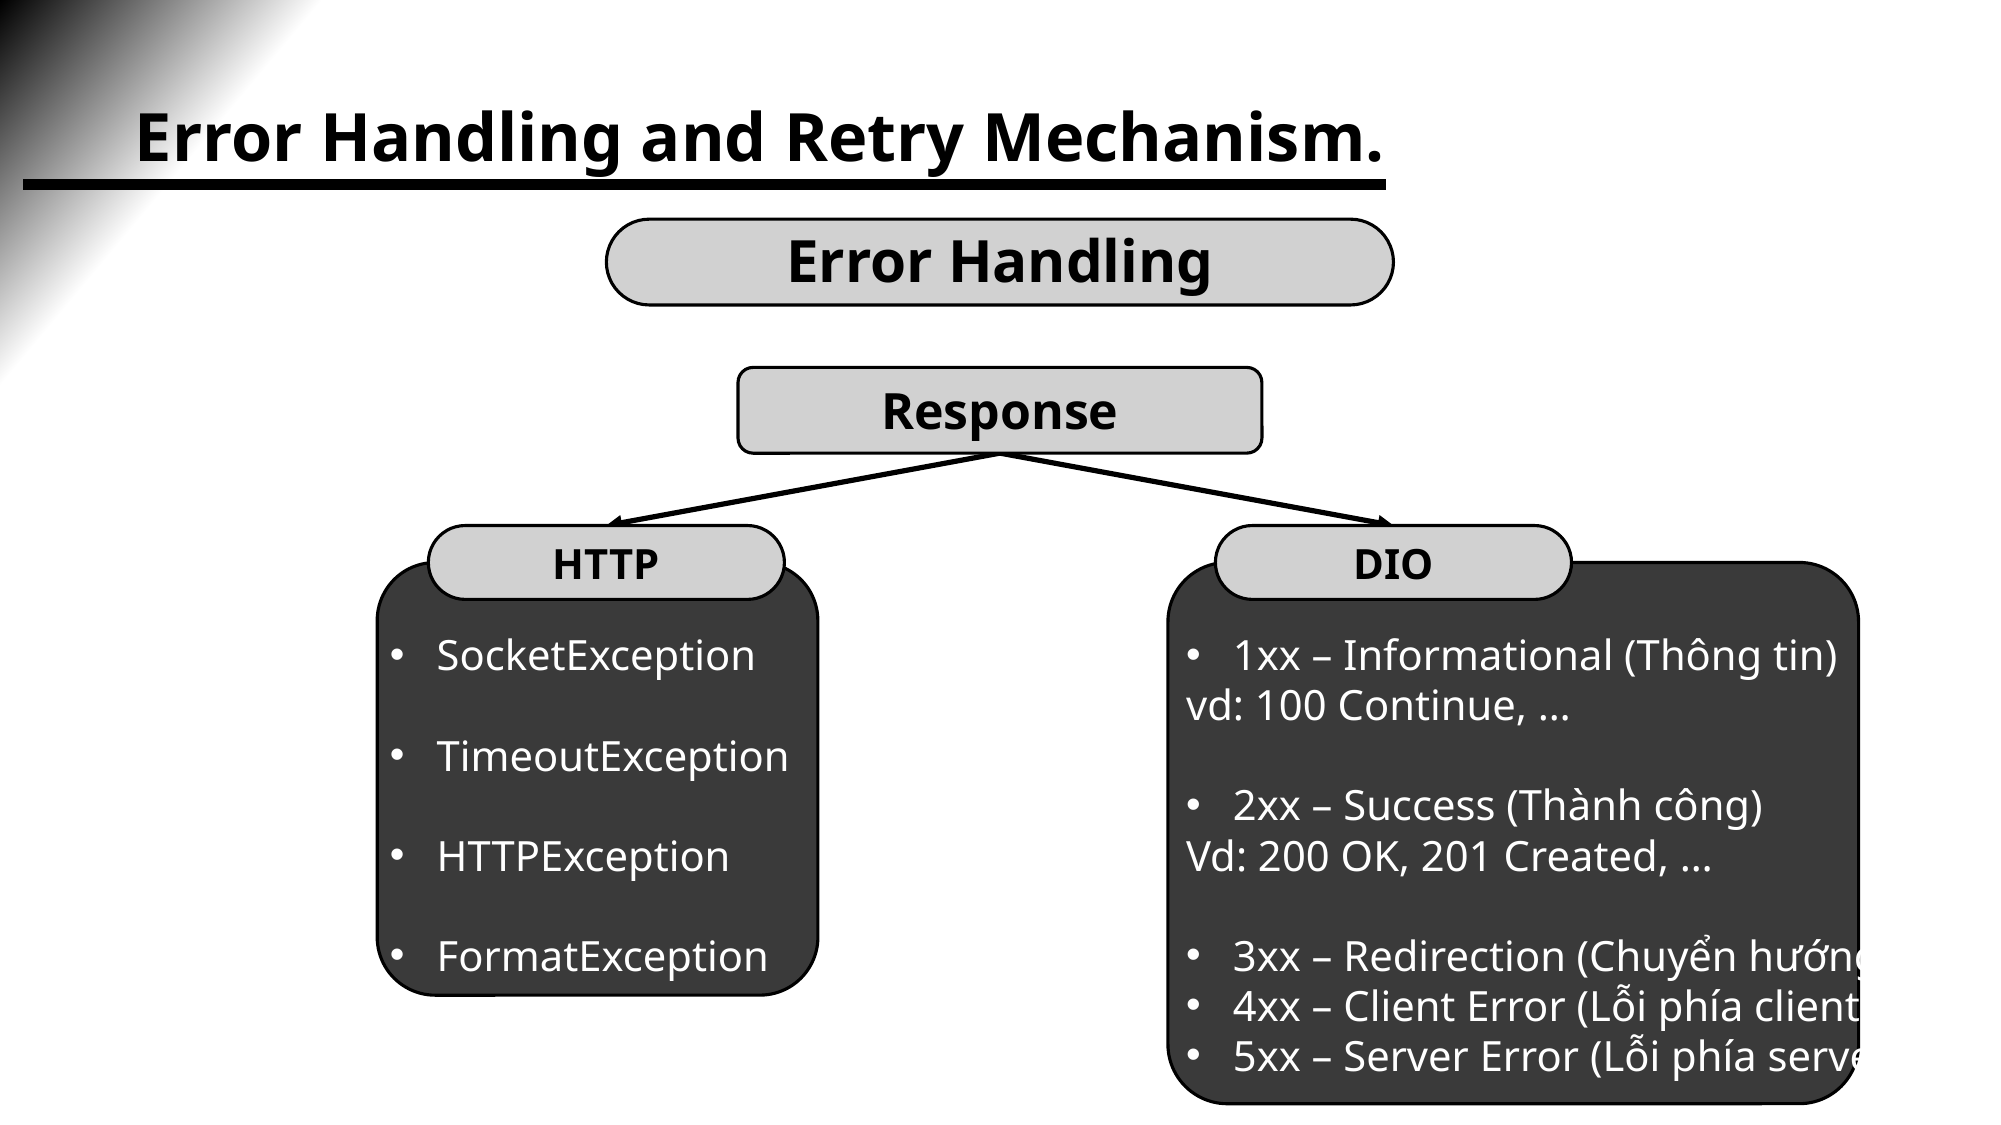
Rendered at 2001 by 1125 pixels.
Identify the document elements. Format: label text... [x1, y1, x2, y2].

text_box HTTP [449, 530, 763, 595]
text_box Error Handling [696, 216, 1303, 302]
text_box SocketException TimeoutException HTTPException FormatException [374, 621, 819, 987]
text_box [1166, 560, 1861, 1068]
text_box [605, 452, 1001, 527]
text_box [426, 523, 786, 601]
text_box [375, 561, 820, 945]
text_box Error Handling and Retry Mechanism. [119, 87, 1595, 182]
text_box [1213, 523, 1574, 601]
text_box 1xx – Informational (Thông tin) vd: 100 Continue, … 2xx – Success (Thành công) Vd: 200 OK, 201 Created, … 3xx – Redirection (Chuyển hướng) 4xx – Client Error (Lỗi phía client) 5xx – Server Error (Lỗi phía server) [1171, 621, 1996, 1125]
text_box [736, 365, 1264, 452]
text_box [1001, 452, 1394, 527]
text_box Response [834, 372, 1166, 448]
text_box [604, 217, 1396, 307]
text_box [402, 987, 793, 997]
text_box DIO [1237, 530, 1551, 595]
